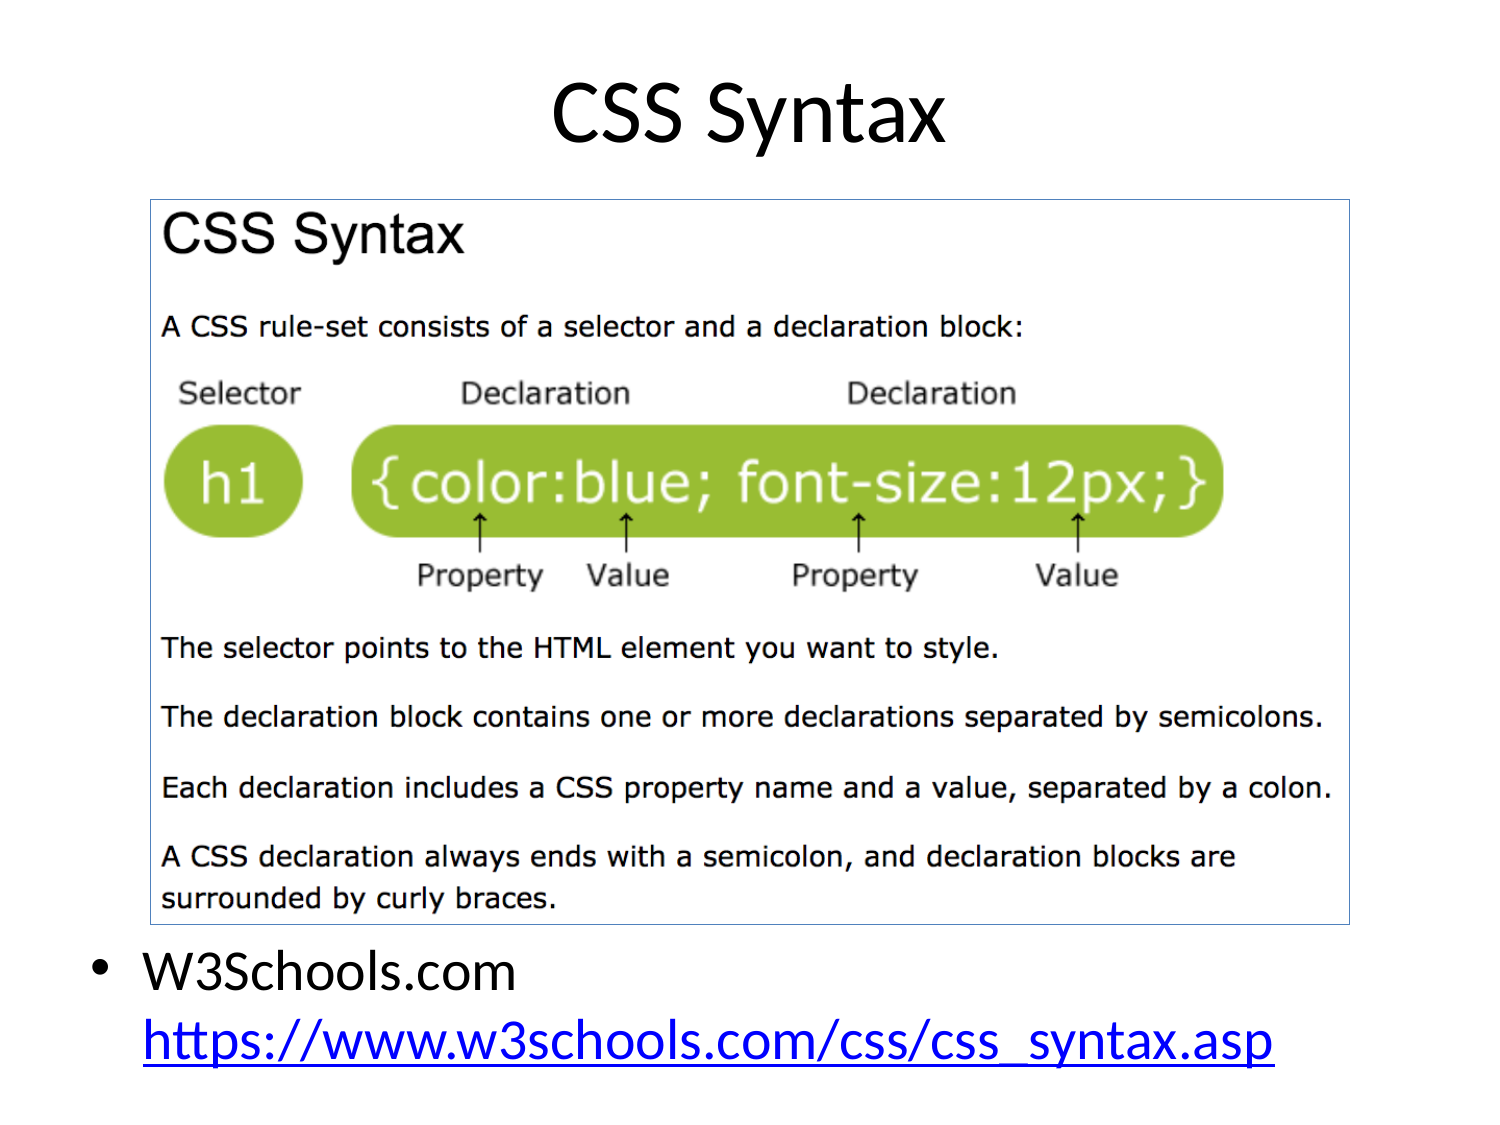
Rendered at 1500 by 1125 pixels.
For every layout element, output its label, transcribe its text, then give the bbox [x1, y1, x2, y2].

picture [149, 199, 1351, 925]
title CSS Syntax [75, 12, 1425, 200]
list W3Schools.com https://www.w3schools.com/css/css_syntax.asp [75, 924, 1425, 1125]
